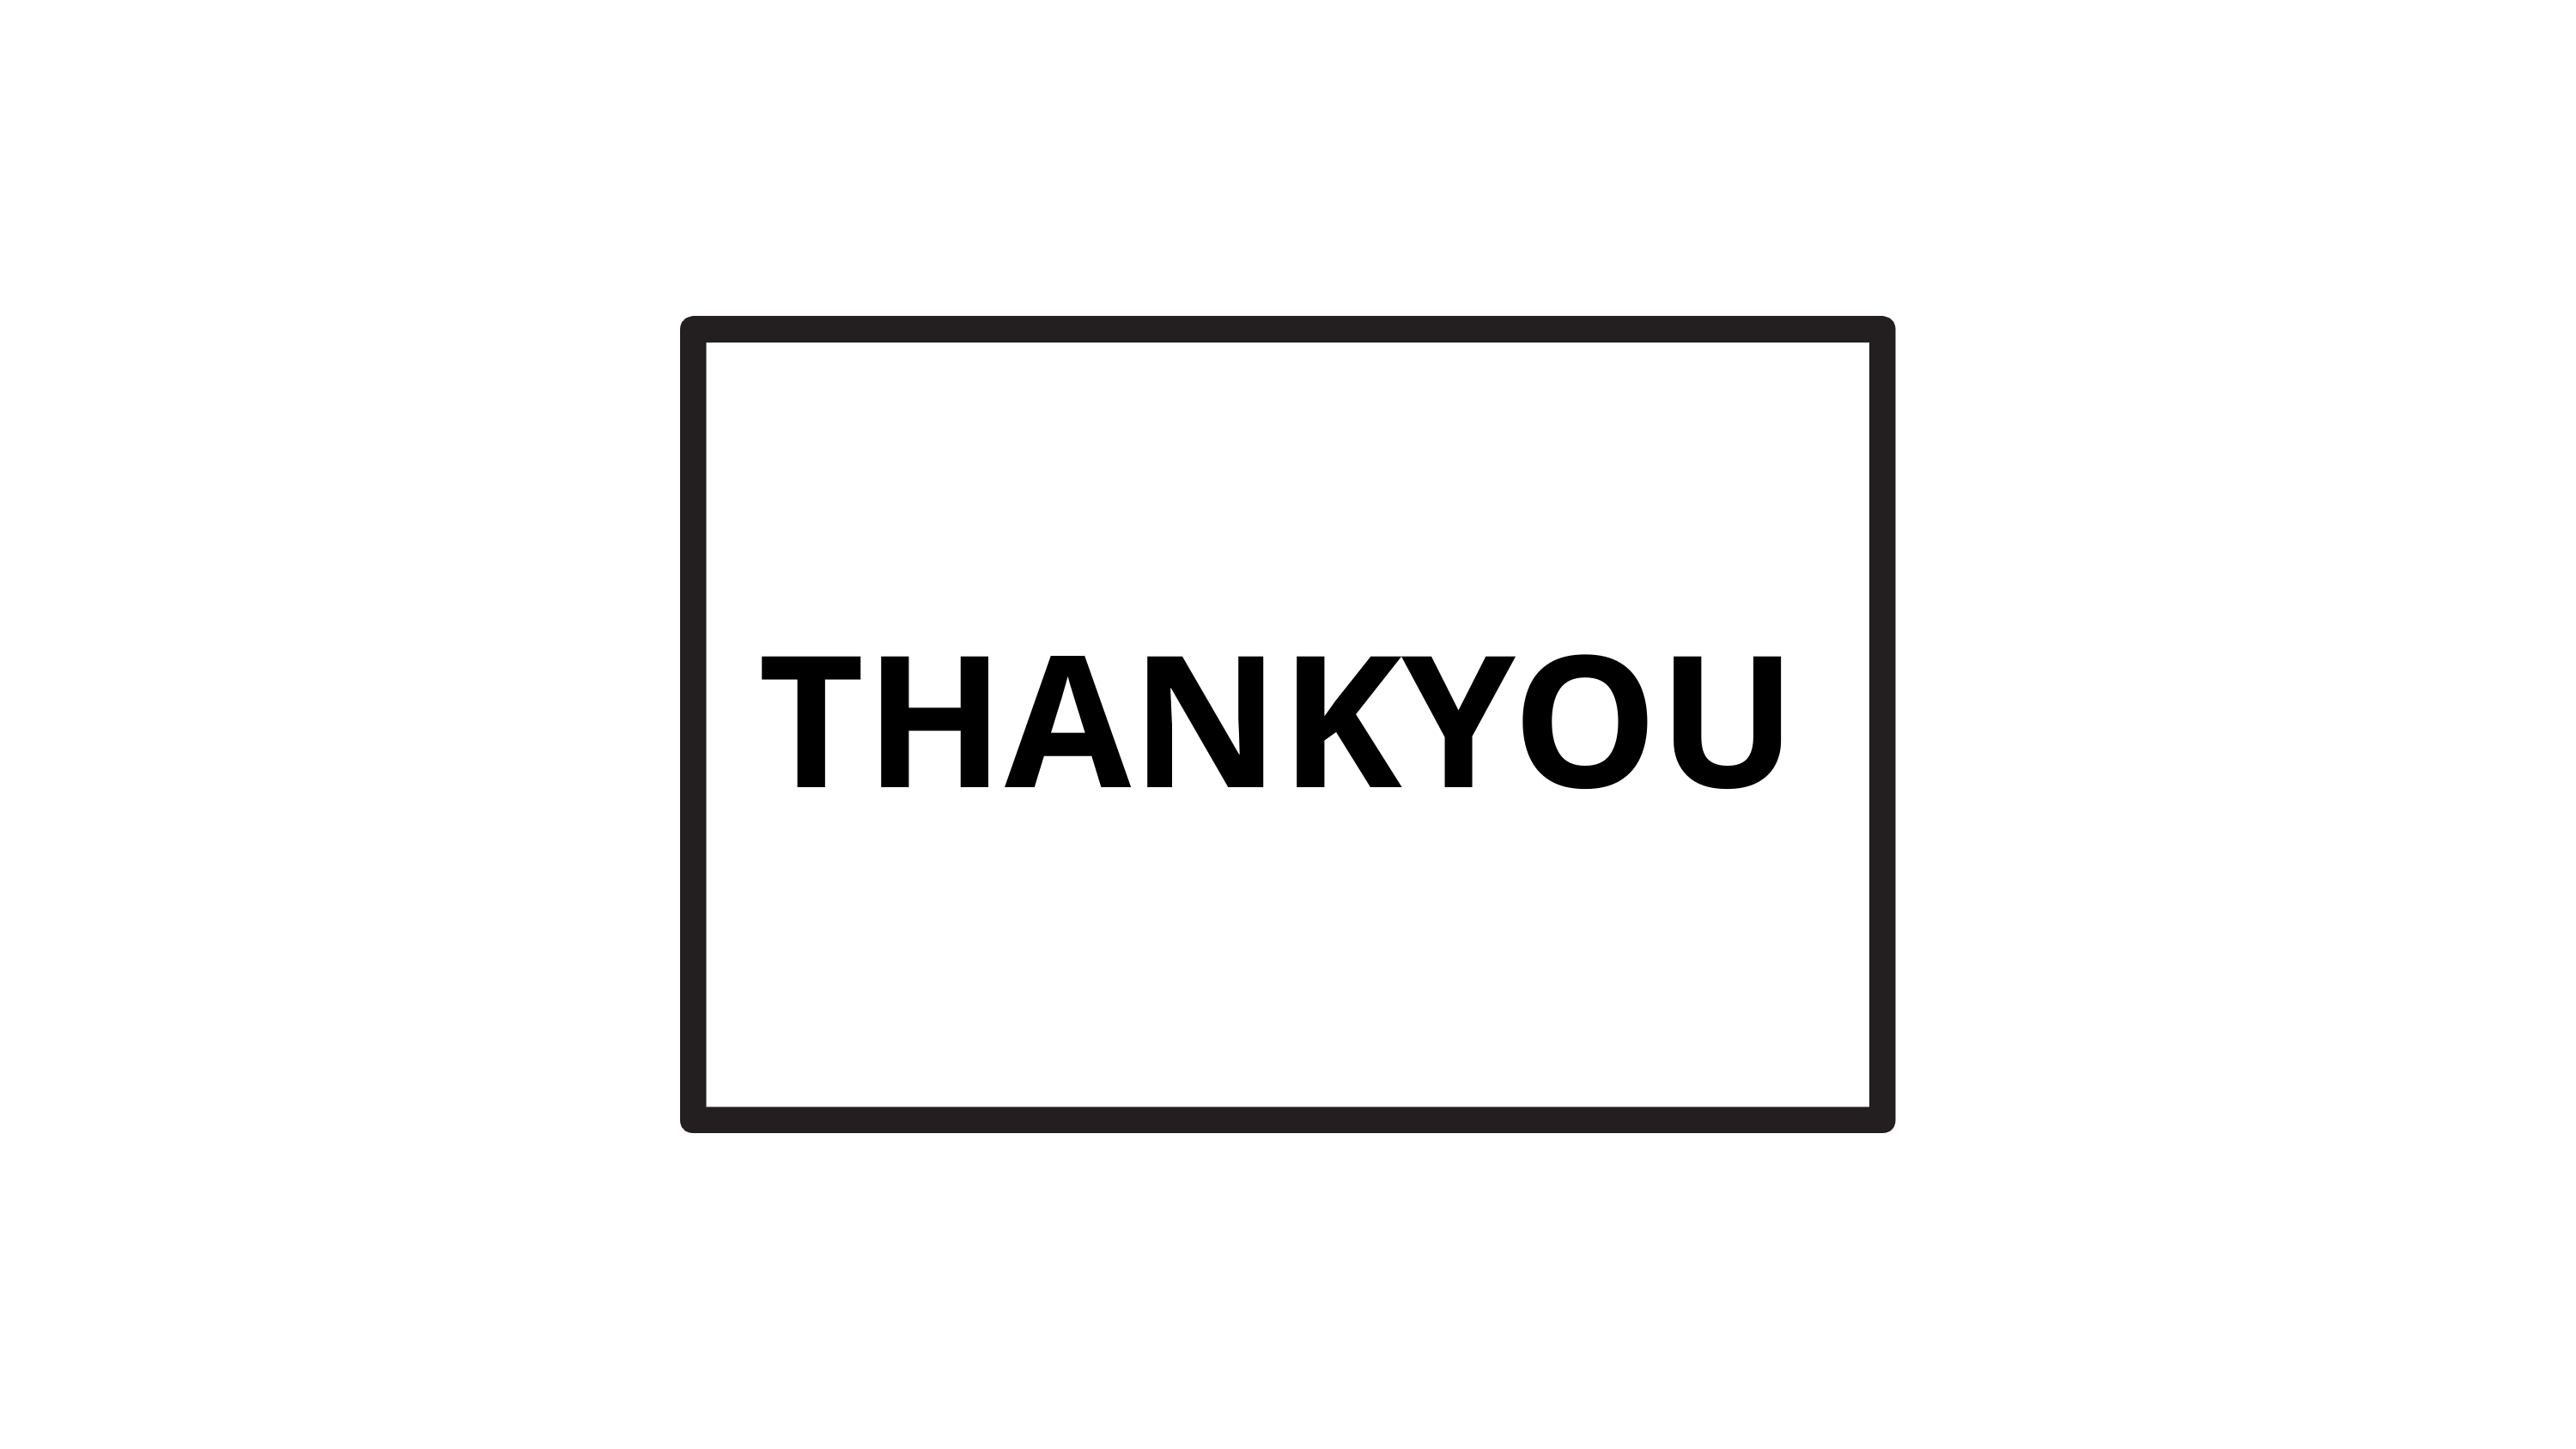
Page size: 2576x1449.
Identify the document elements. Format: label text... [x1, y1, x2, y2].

text_box THANKYOU [758, 641, 2576, 825]
text_box [679, 316, 1896, 1133]
